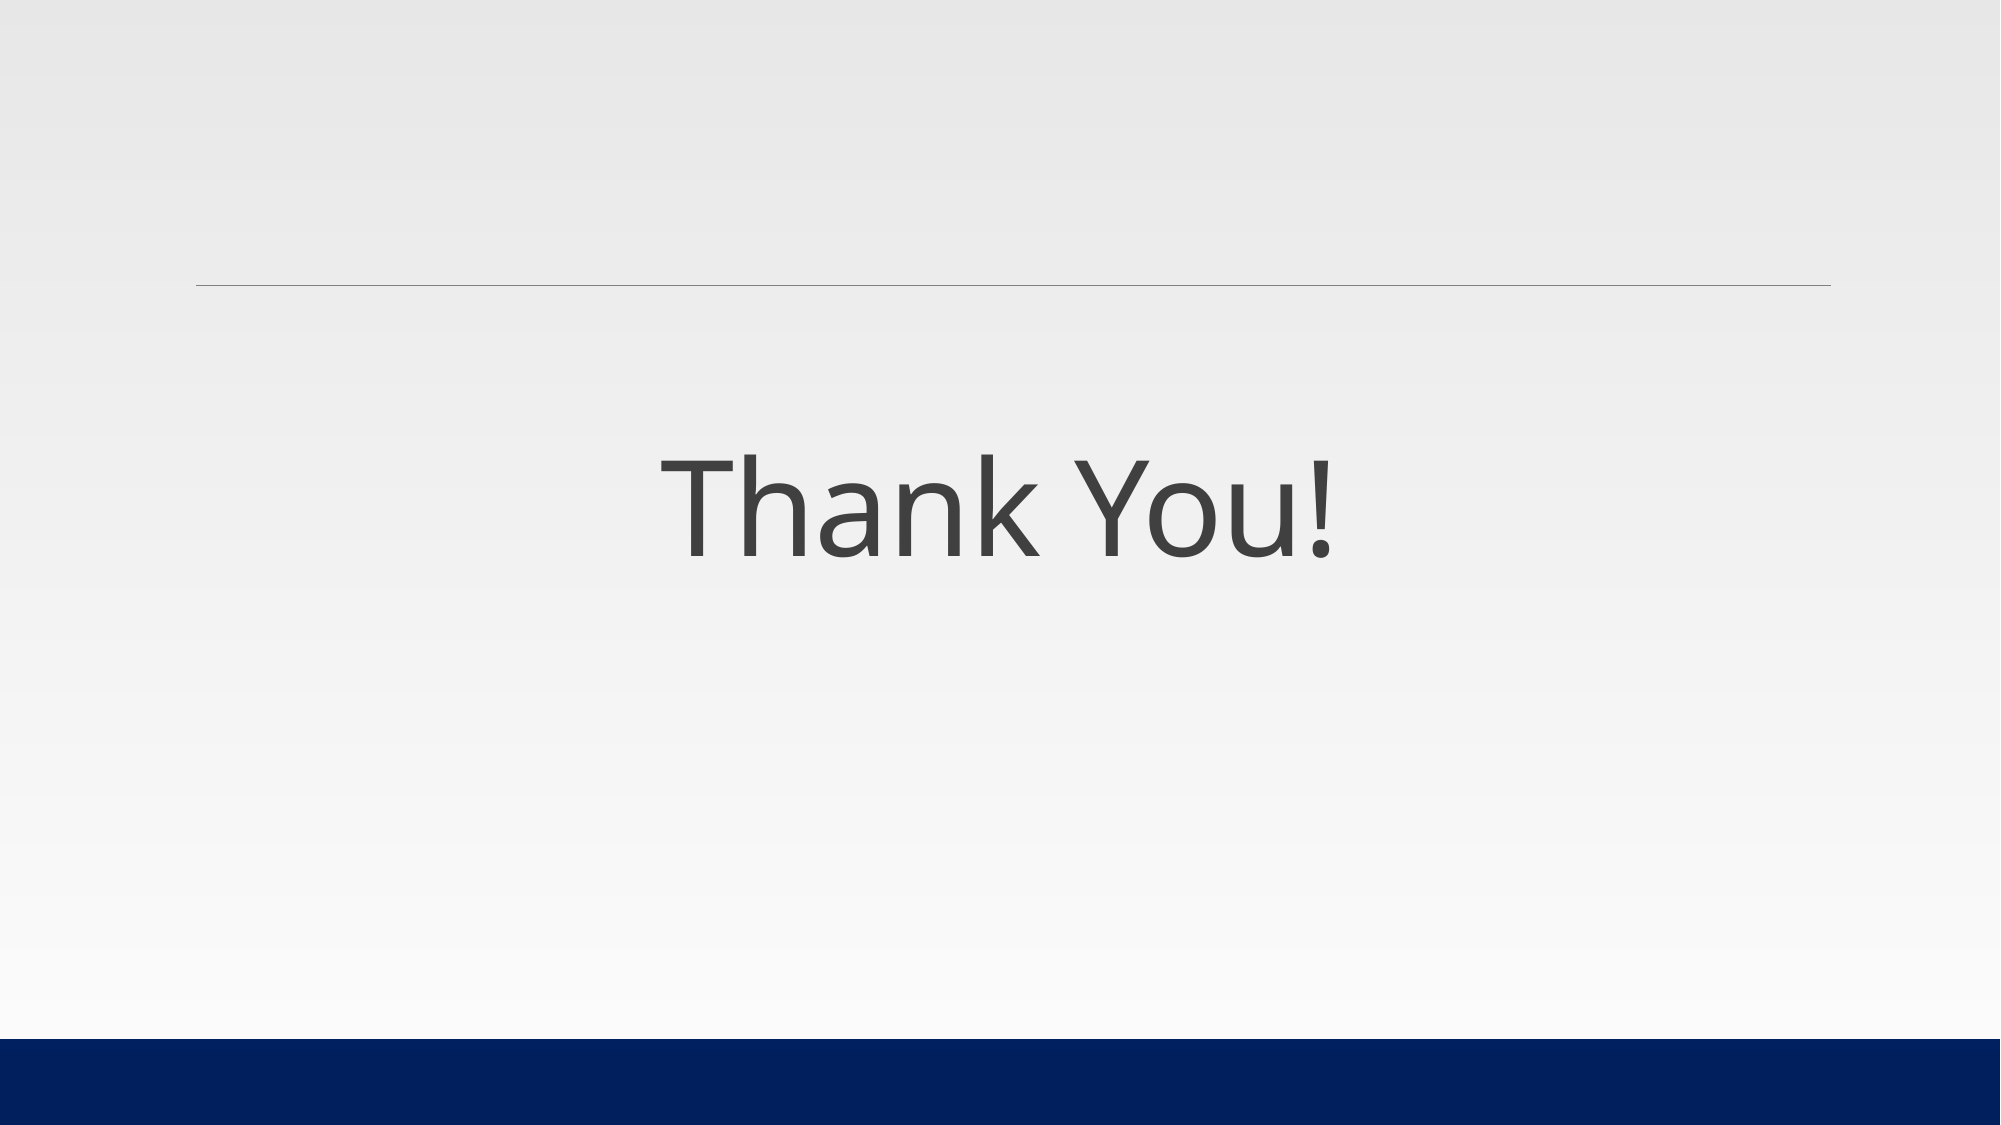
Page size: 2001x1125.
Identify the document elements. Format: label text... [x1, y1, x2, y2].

title Thank You! [645, 402, 1355, 592]
